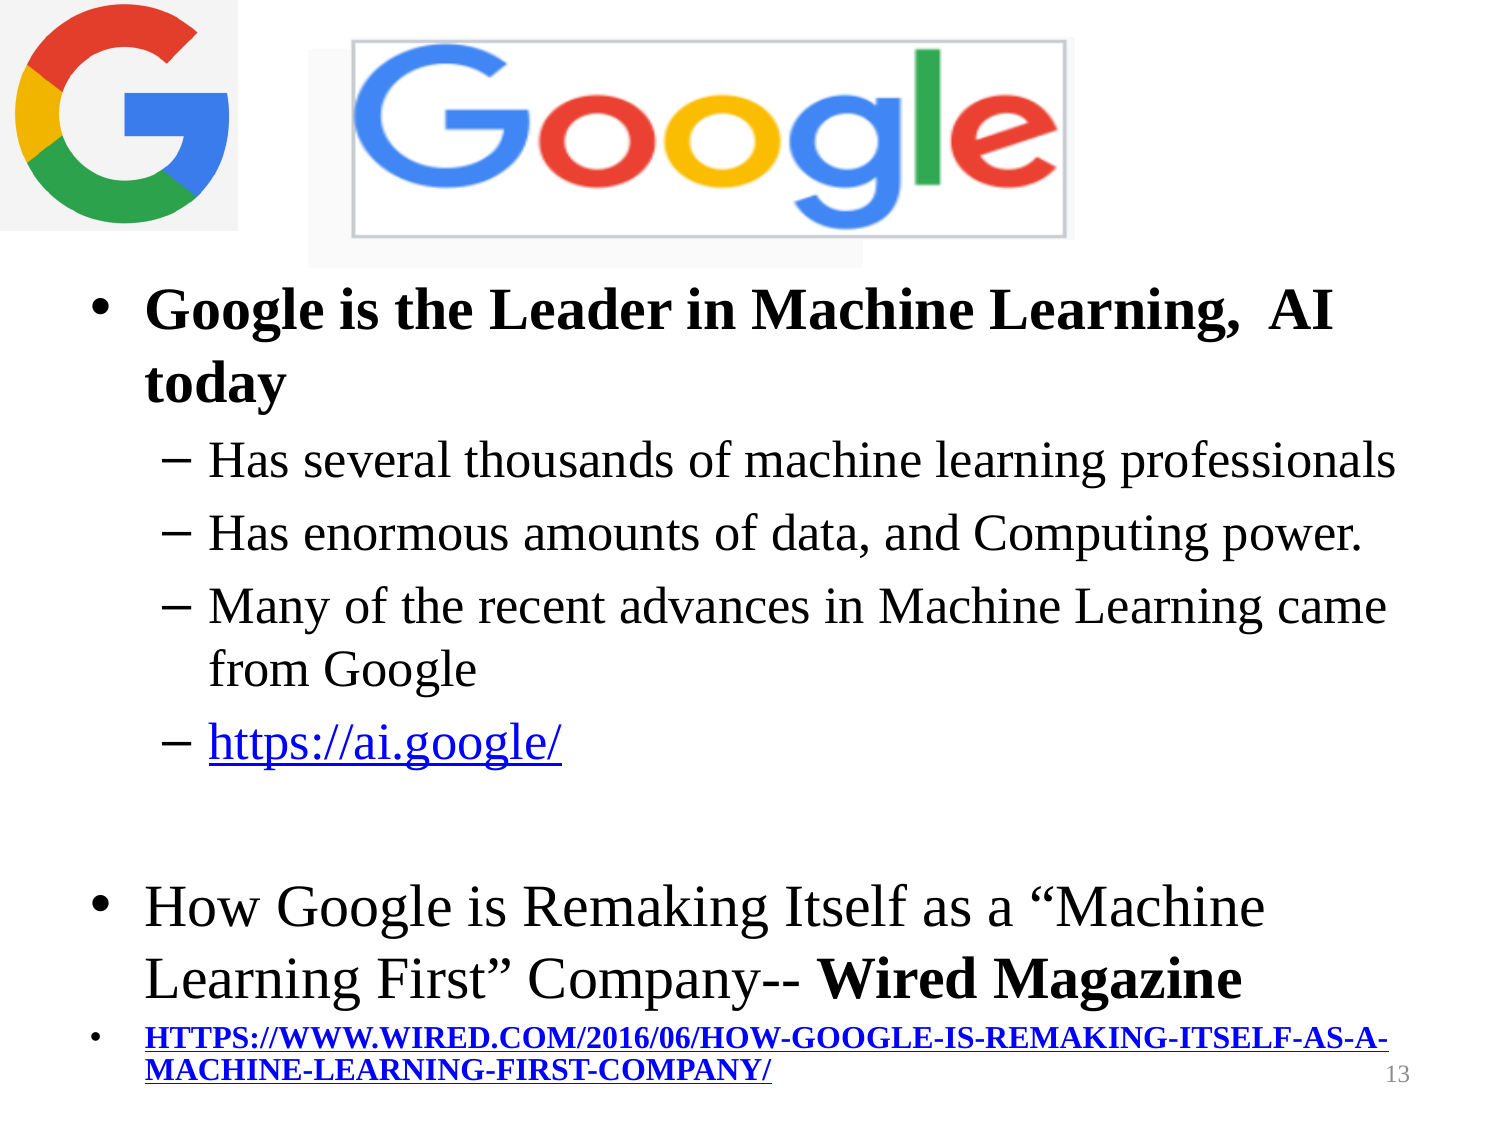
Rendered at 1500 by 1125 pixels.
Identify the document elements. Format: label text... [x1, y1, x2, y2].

picture [0, 0, 238, 231]
list Google is the Leader in Machine Learning, AI today Has several thousands of machine learning professionals Has enormous amounts of data, and Computing power. Many of the recent advances in Machine Learning came from Google https://ai.google/ How Google is Remaking Itself as a “Machine Learning First” Company-- Wired Magazine https://www.wired.com/2016/06/how-google-is-remaking-itself-as-a-machine-learning-first-company/ [75, 262, 1425, 1088]
slide_number 13 [1074, 1042, 1425, 1103]
picture [307, 37, 1076, 268]
